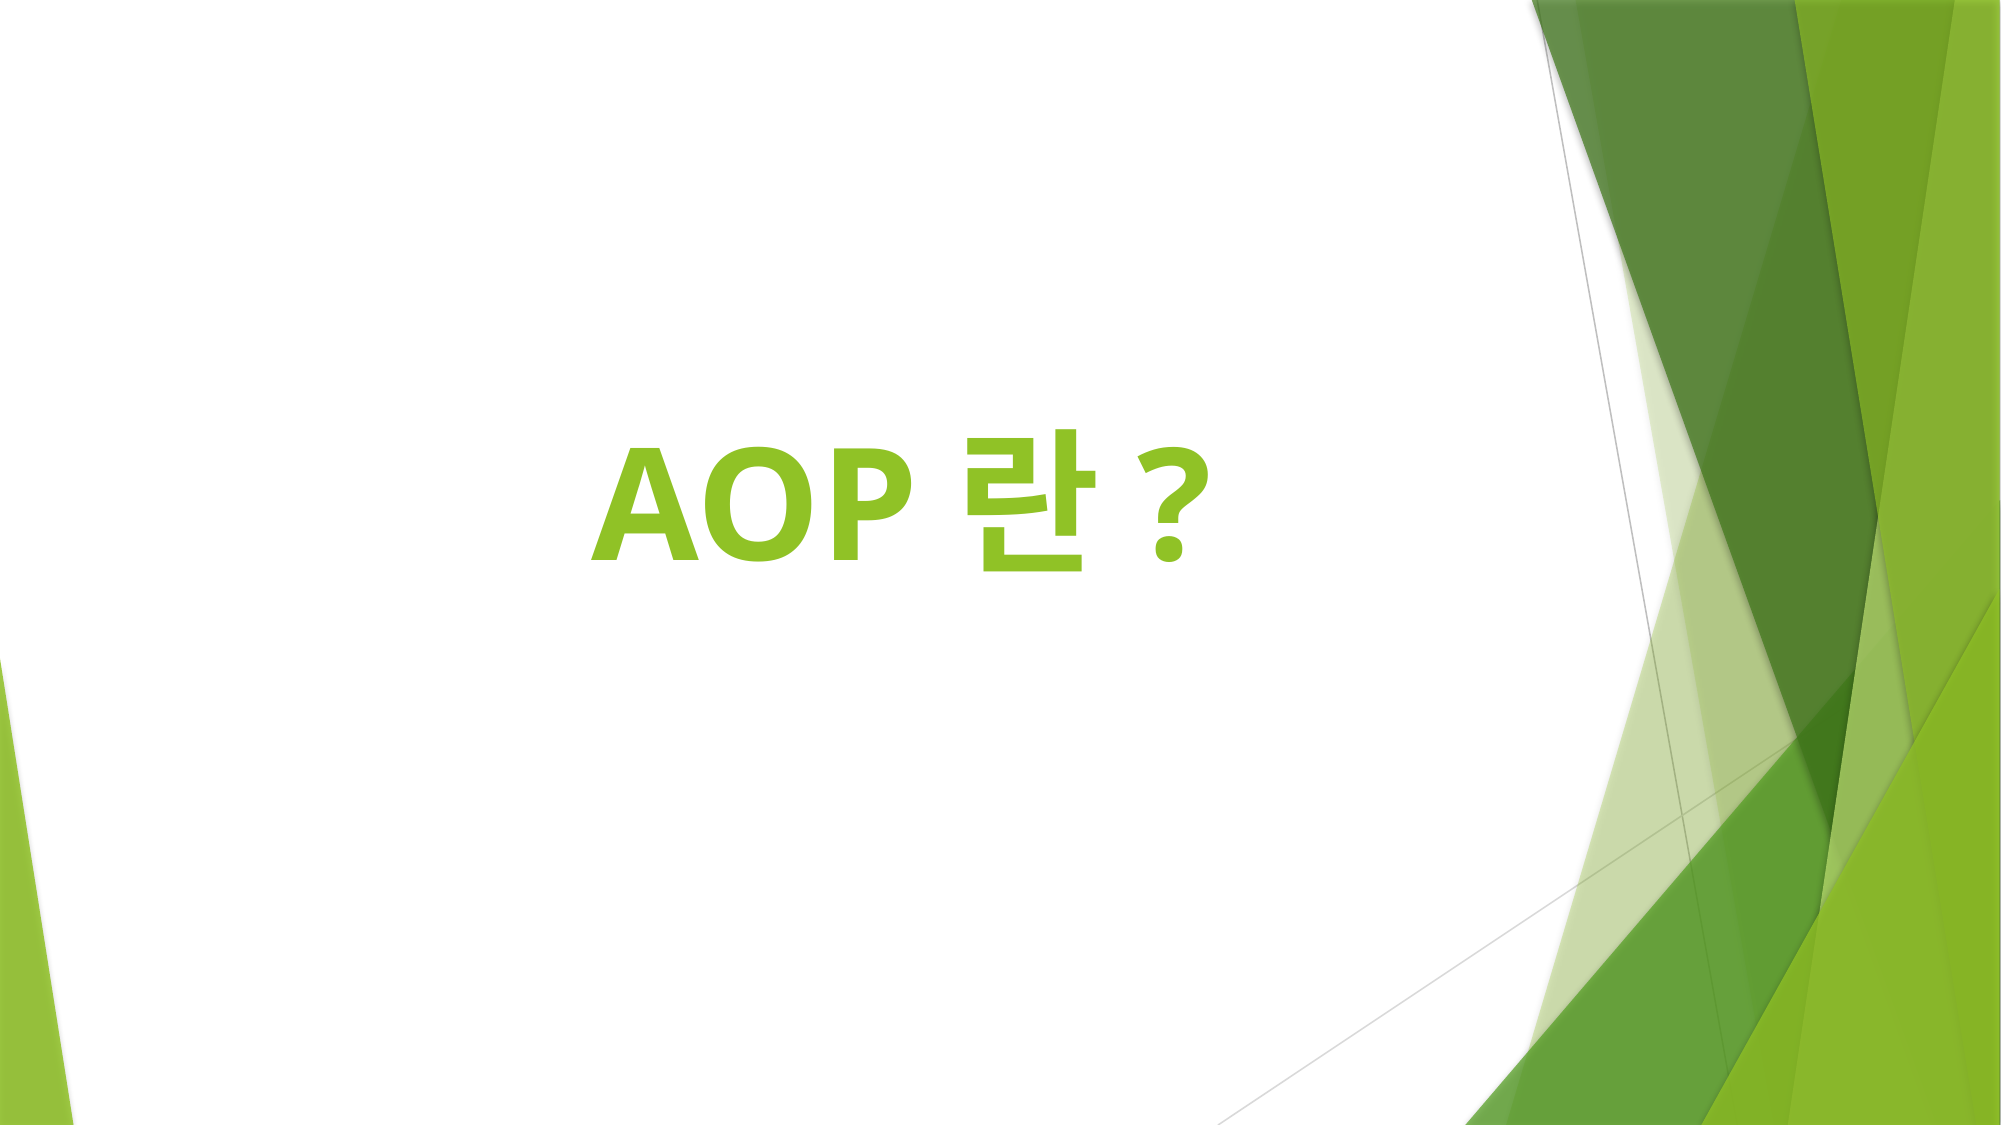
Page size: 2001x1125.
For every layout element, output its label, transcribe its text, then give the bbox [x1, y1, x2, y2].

title AOP란? [576, 396, 1424, 648]
